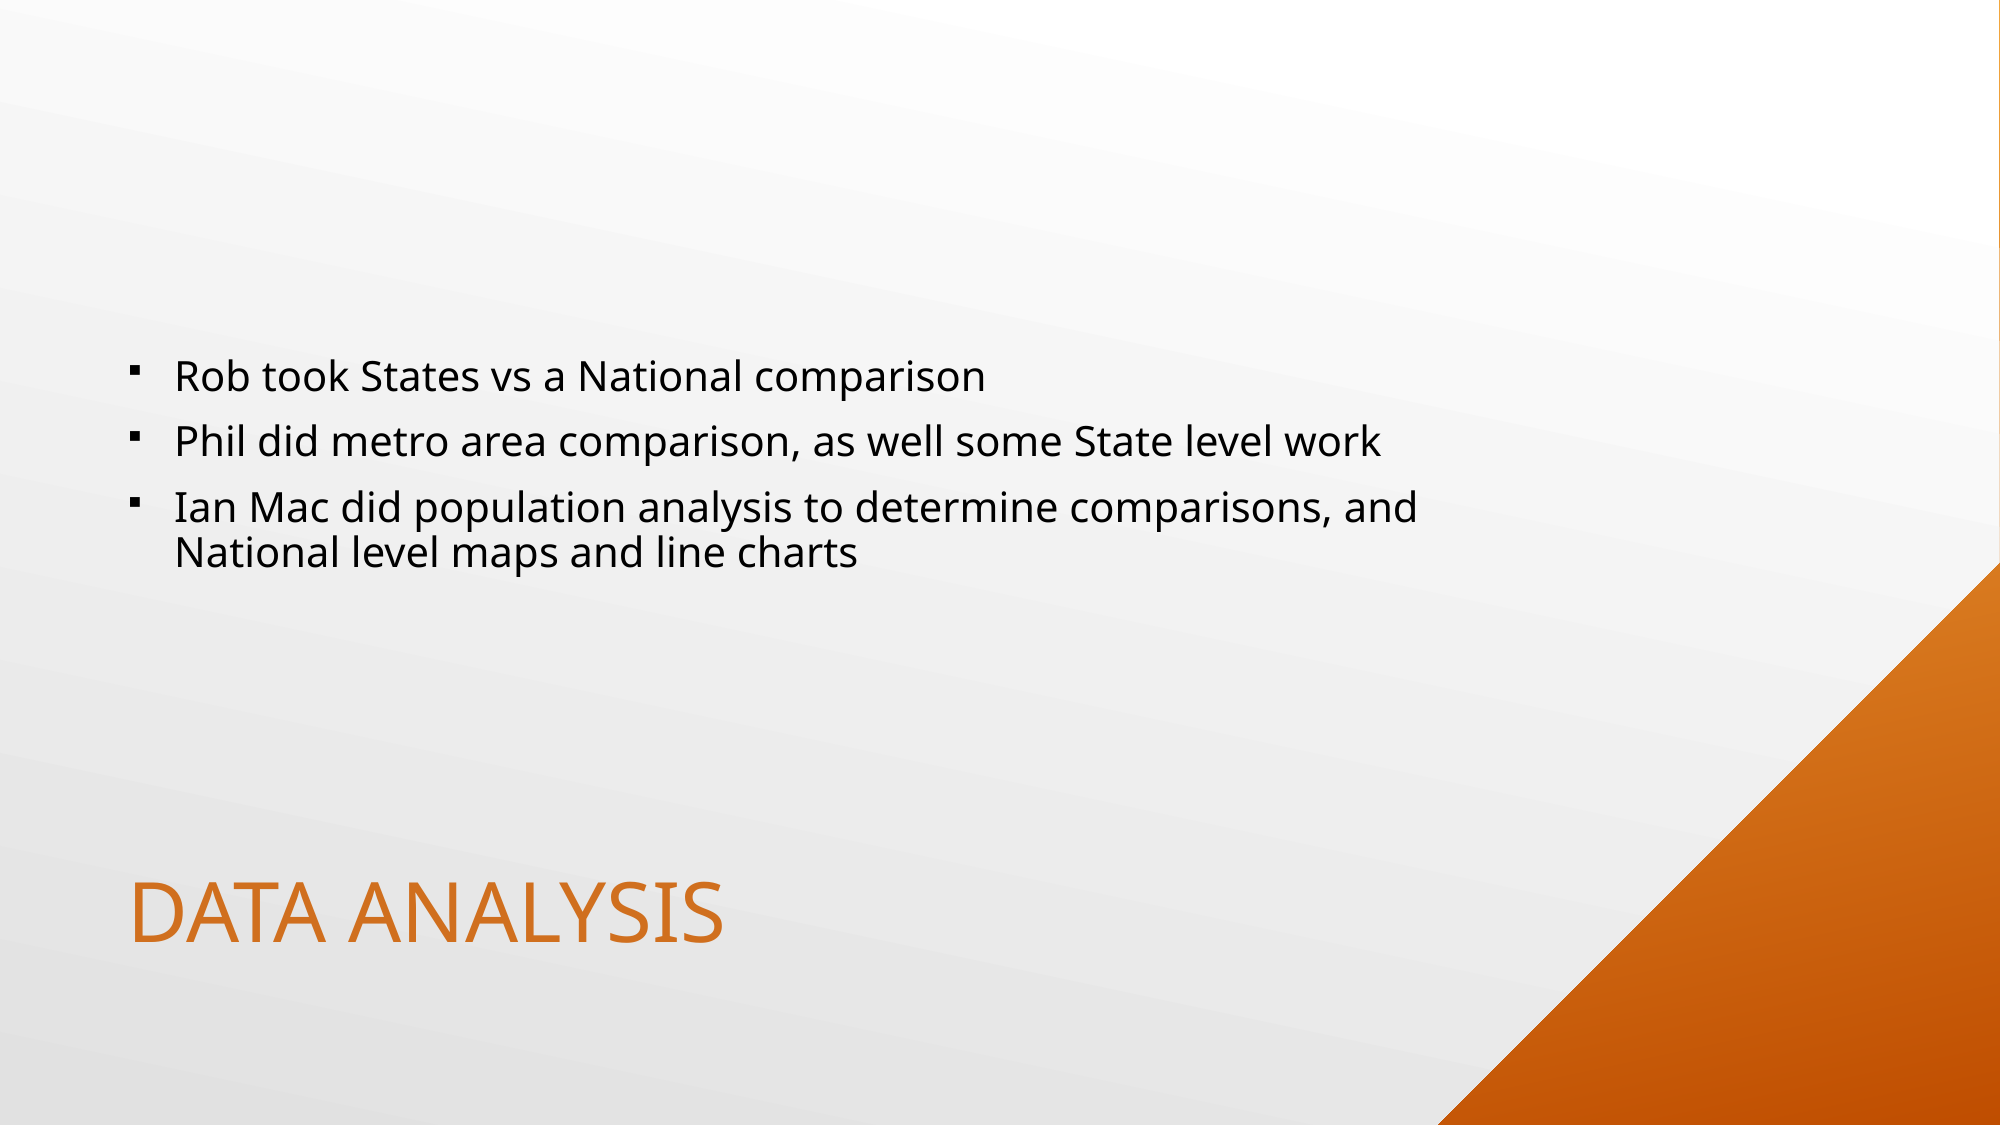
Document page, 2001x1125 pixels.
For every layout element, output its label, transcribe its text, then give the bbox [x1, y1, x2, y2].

title Data Analysis [112, 820, 1513, 984]
text_box [1440, 565, 2000, 1125]
list Rob took States vs a National comparison Phil did metro area comparison, as well some State level work Ian Mac did population analysis to determine comparisons, and National level maps and line charts [112, 112, 1579, 820]
text_box [0, 0, 2000, 1125]
